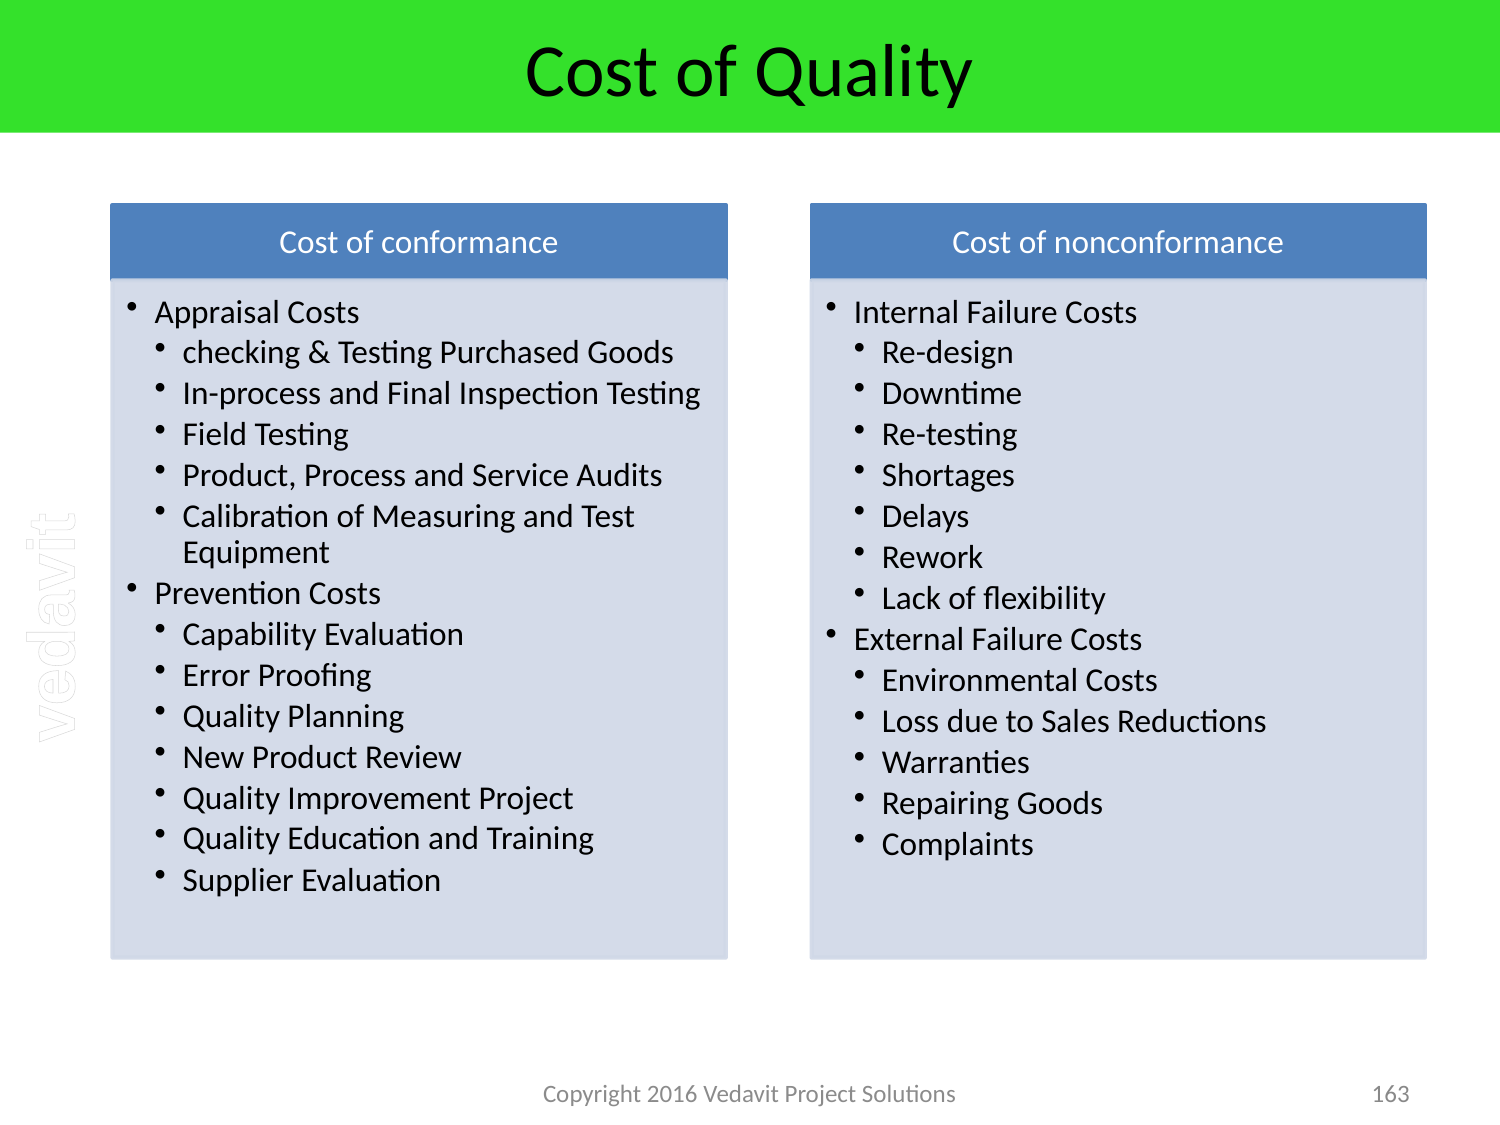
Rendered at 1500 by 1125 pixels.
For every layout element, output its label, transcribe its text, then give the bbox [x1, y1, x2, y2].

slide_number 163 [1074, 1062, 1425, 1123]
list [112, 162, 1426, 1001]
footer Copyright 2016 Vedavit Project Solutions [512, 1062, 988, 1123]
title Cost of Quality [0, 0, 1500, 133]
